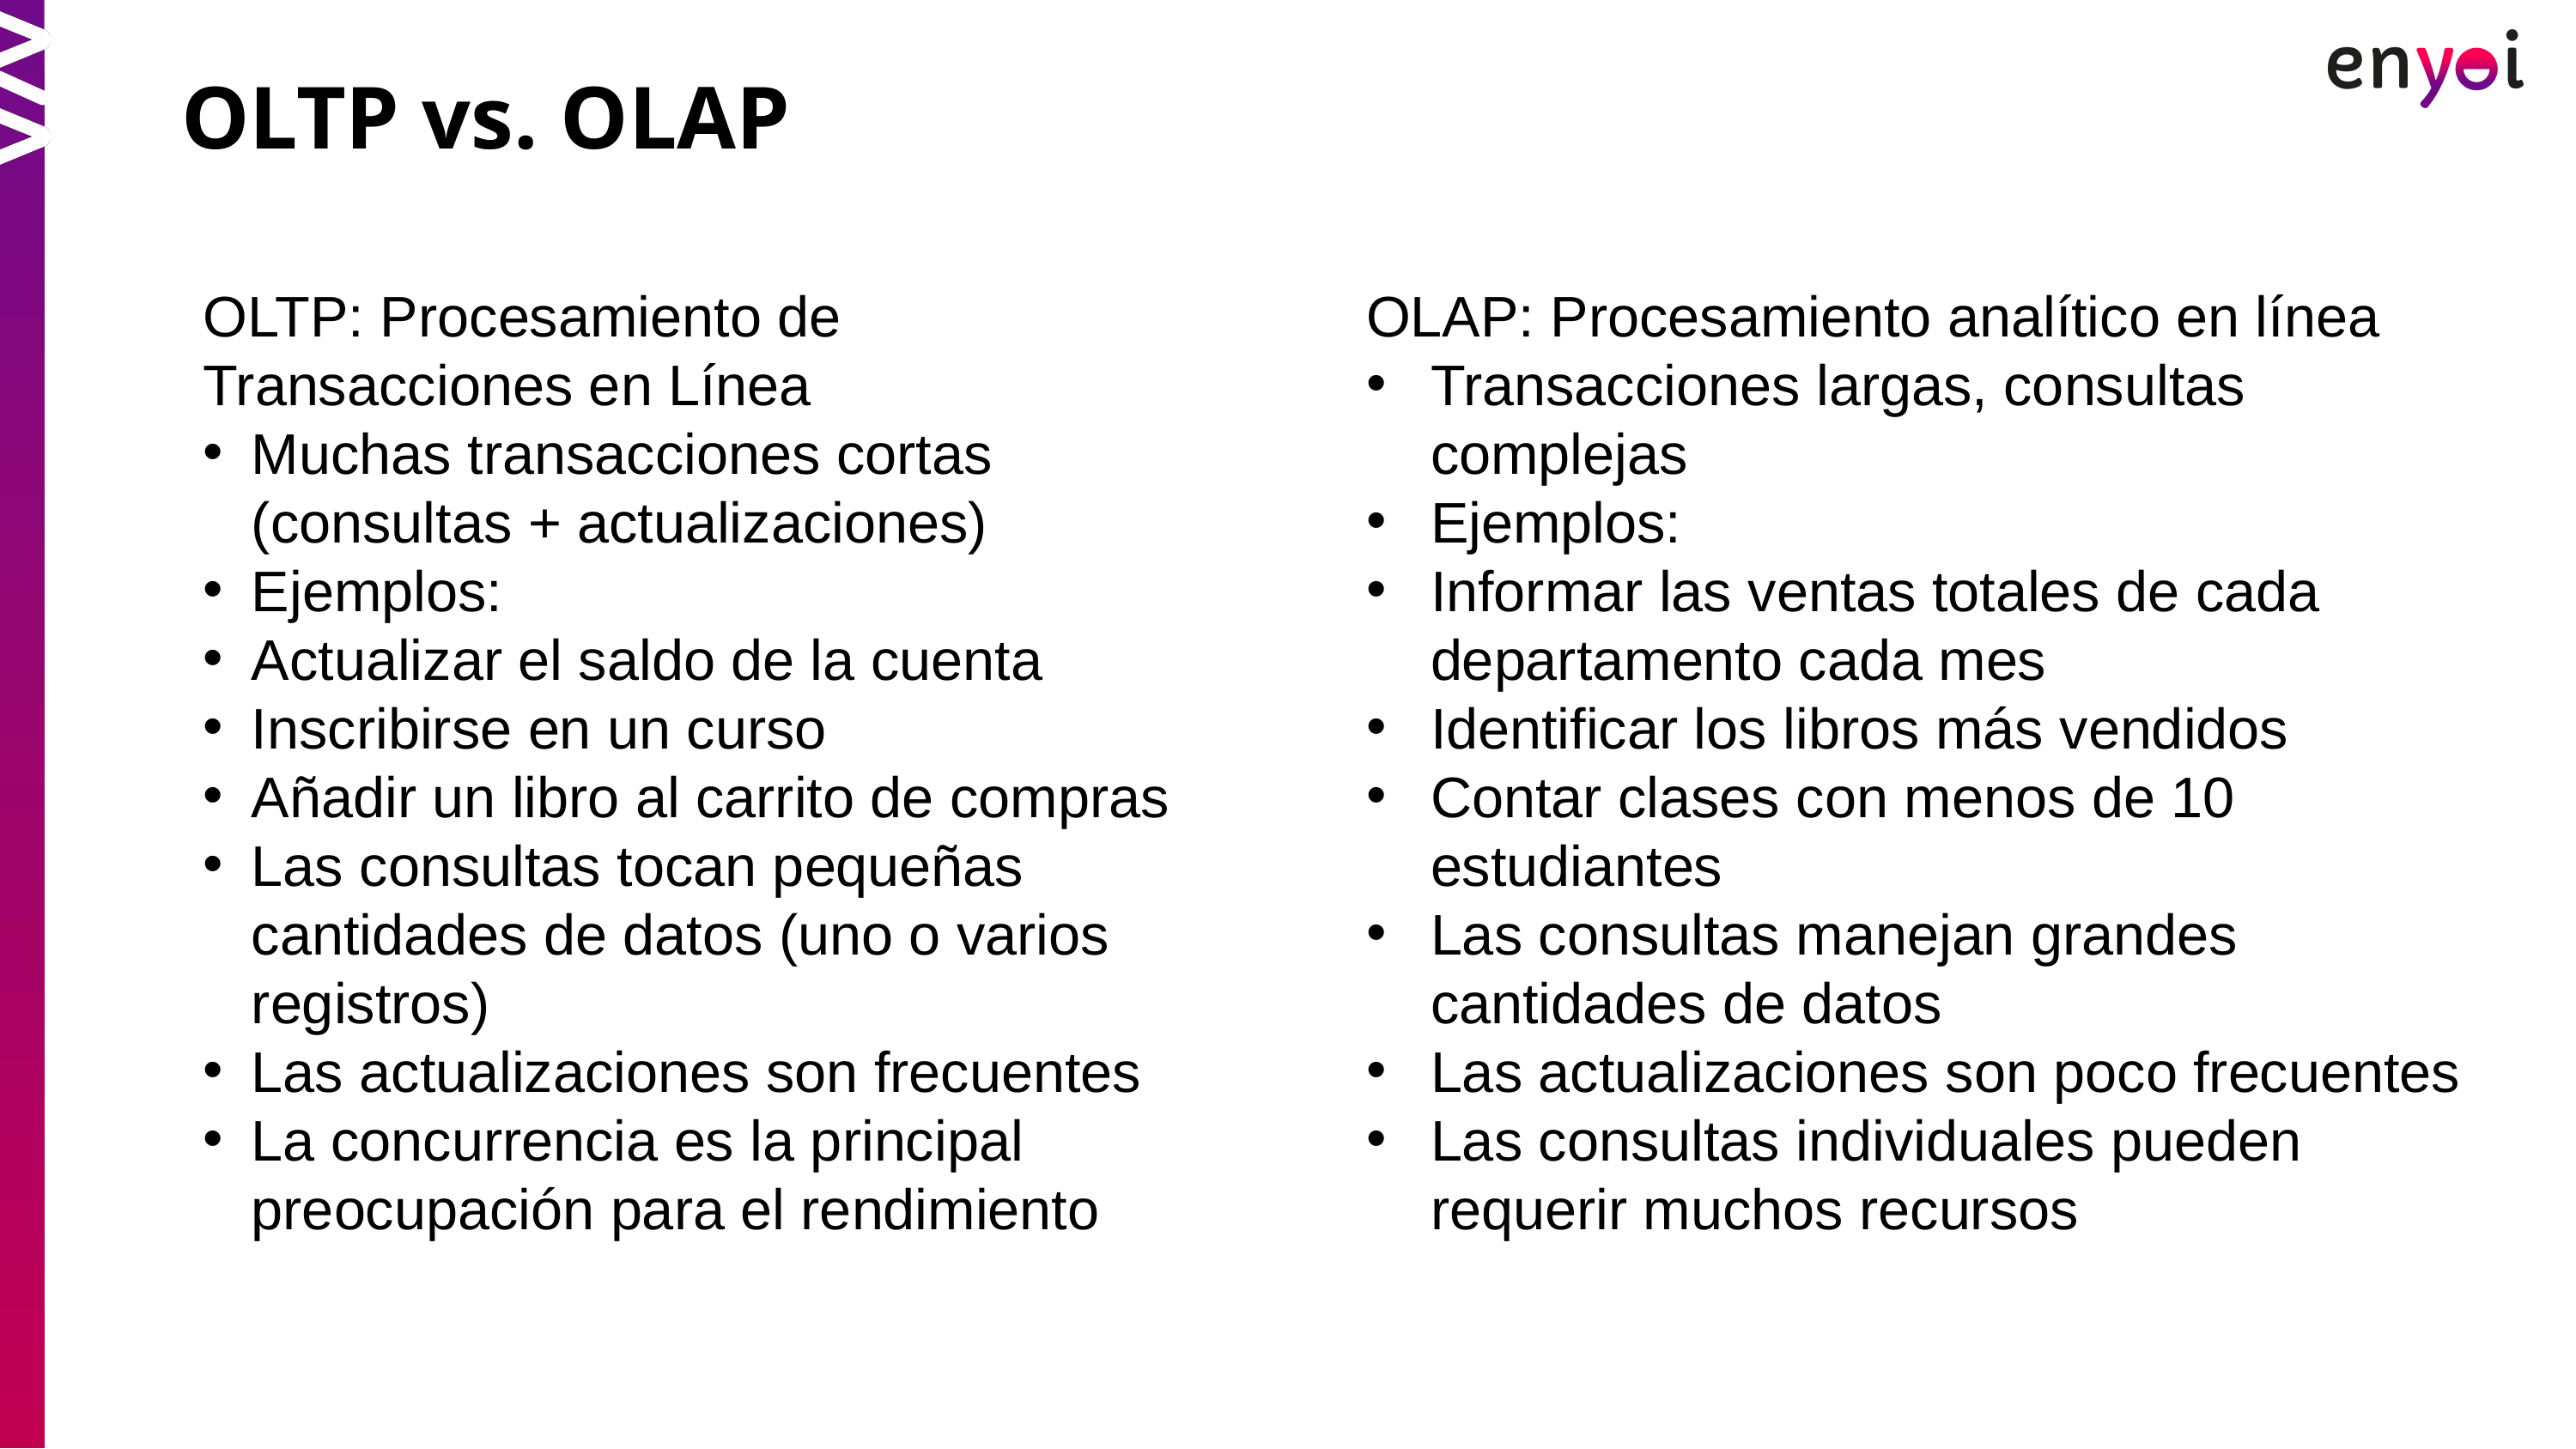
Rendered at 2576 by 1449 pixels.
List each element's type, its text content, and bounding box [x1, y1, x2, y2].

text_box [0, 0, 53, 1449]
text_box OLTP: Procesamiento de Transacciones en Línea Muchas transacciones cortas (consultas + actualizaciones) Ejemplos: Actualizar el saldo de la cuenta Inscribirse en un curso Añadir un libro al carrito de compras Las consultas tocan pequeñas cantidades de datos (uno o varios registros) Las actualizaciones son frecuentes La concurrencia es la principal preocupación para el rendimiento [190, 273, 1185, 1247]
text_box [2328, 29, 2524, 108]
text_box OLTP vs. OLAP [181, 63, 791, 246]
text_box OLAP: Procesamiento analítico en línea Transacciones largas, consultas complejas Ejemplos: Informar las ventas totales de cada departamento cada mes Identificar los libros más vendidos Contar clases con menos de 10 estudiantes Las consultas manejan grandes cantidades de datos Las actualizaciones son poco frecuentes Las consultas individuales pueden requerir muchos recursos [1353, 273, 2499, 1247]
